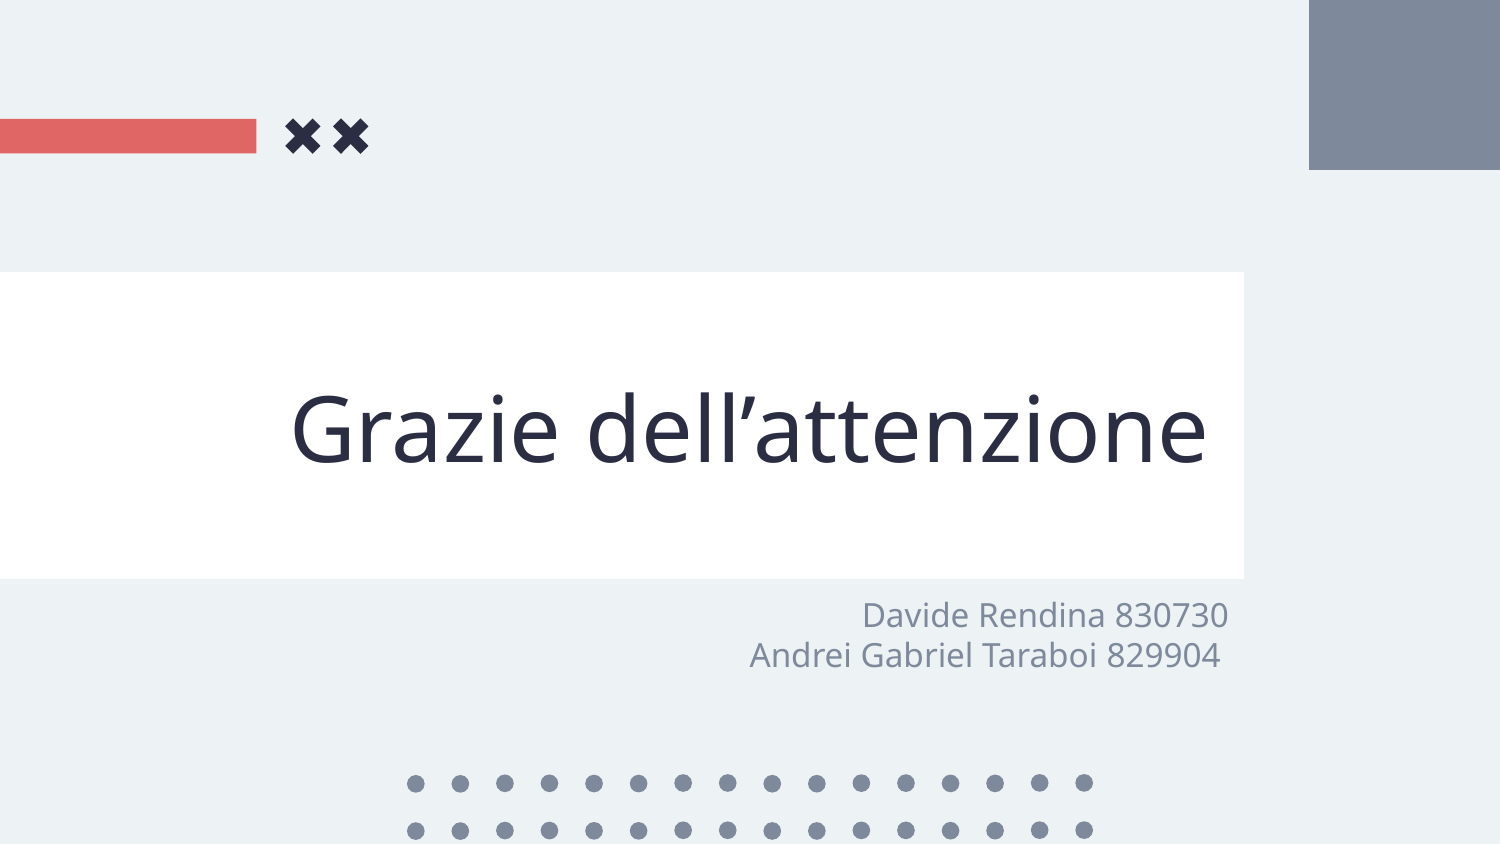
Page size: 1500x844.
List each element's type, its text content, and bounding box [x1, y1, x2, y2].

list Davide Rendina 830730 Andrei Gabriel Taraboi 829904 [0, 579, 1245, 681]
title Grazie dell’attenzione [0, 273, 1500, 580]
